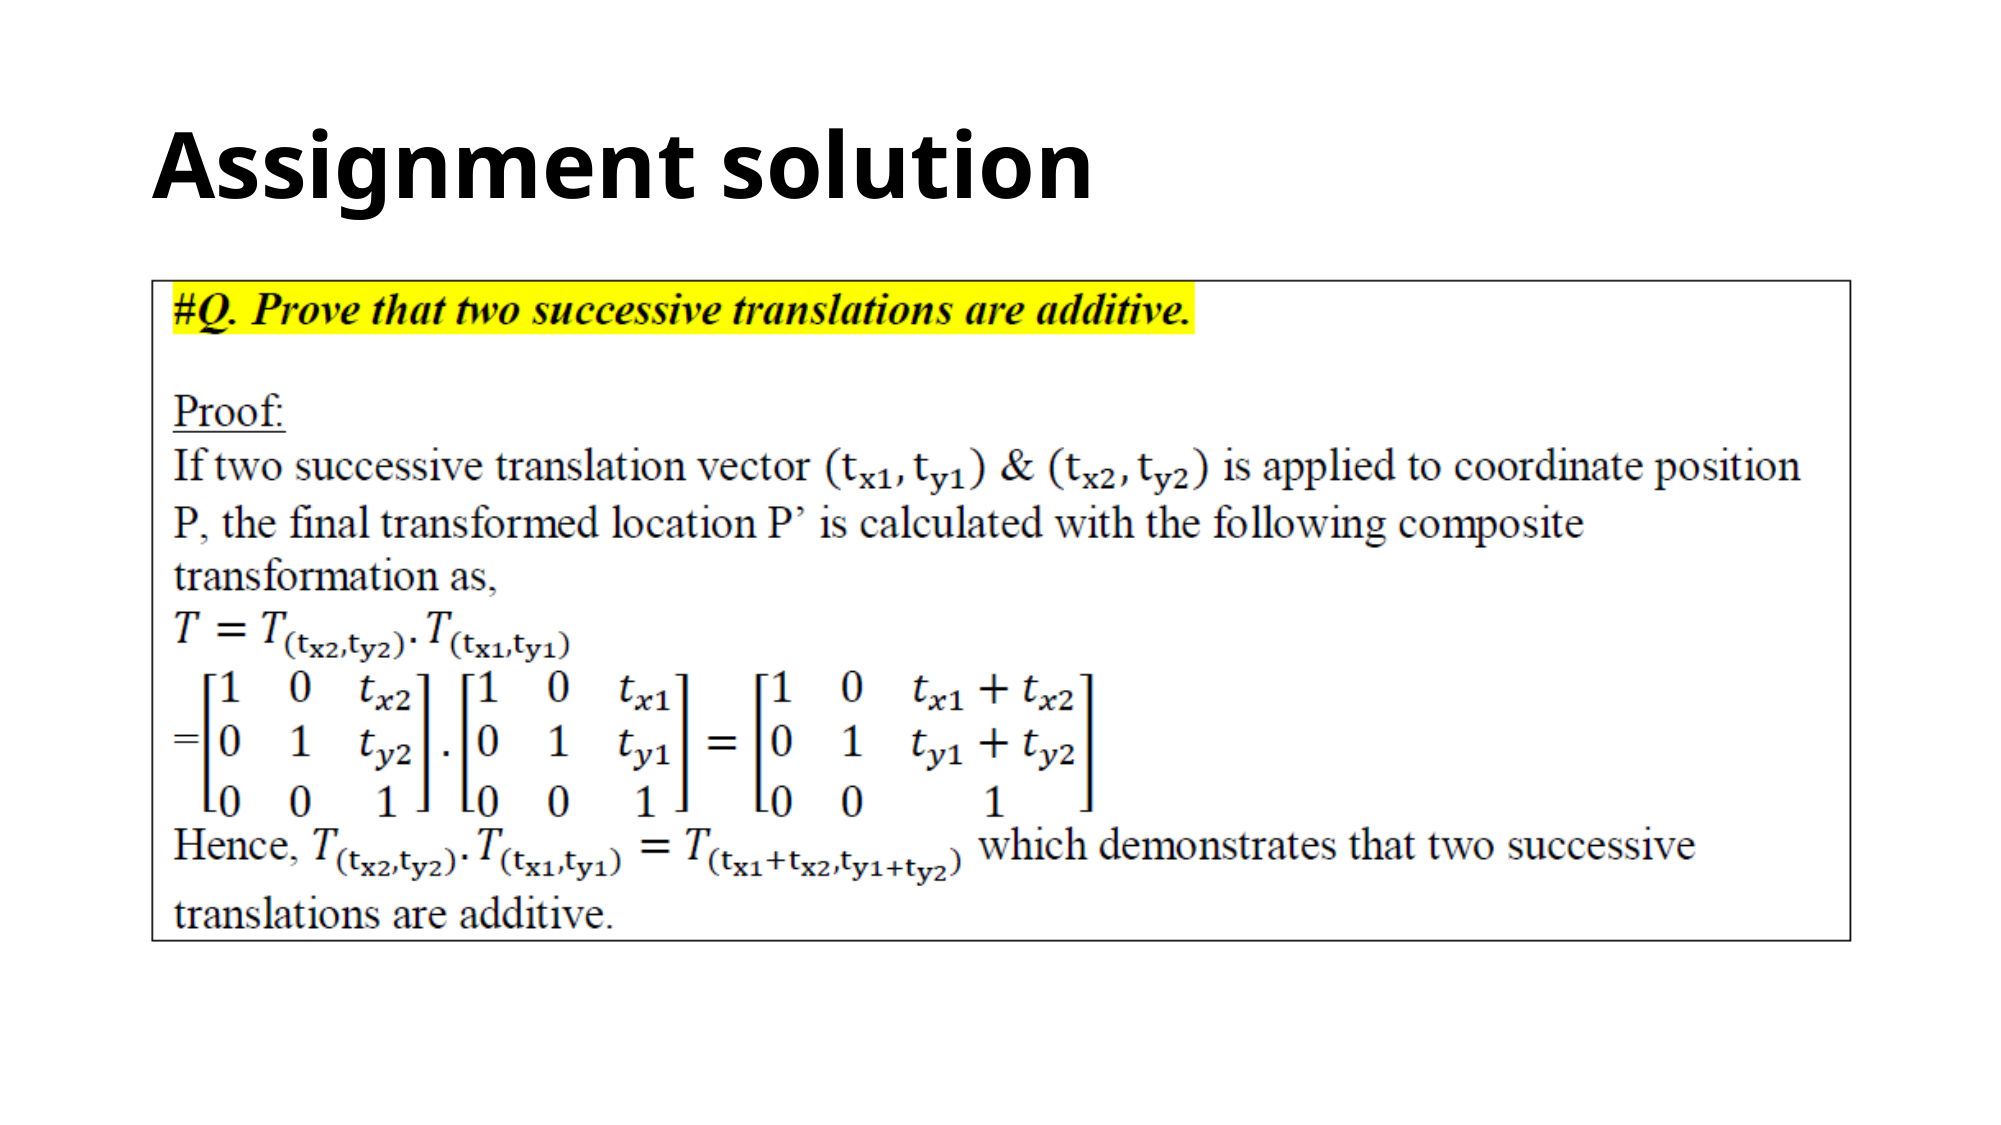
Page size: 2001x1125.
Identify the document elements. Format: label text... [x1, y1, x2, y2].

picture [137, 277, 1863, 955]
title Assignment solution [137, 59, 1863, 277]
